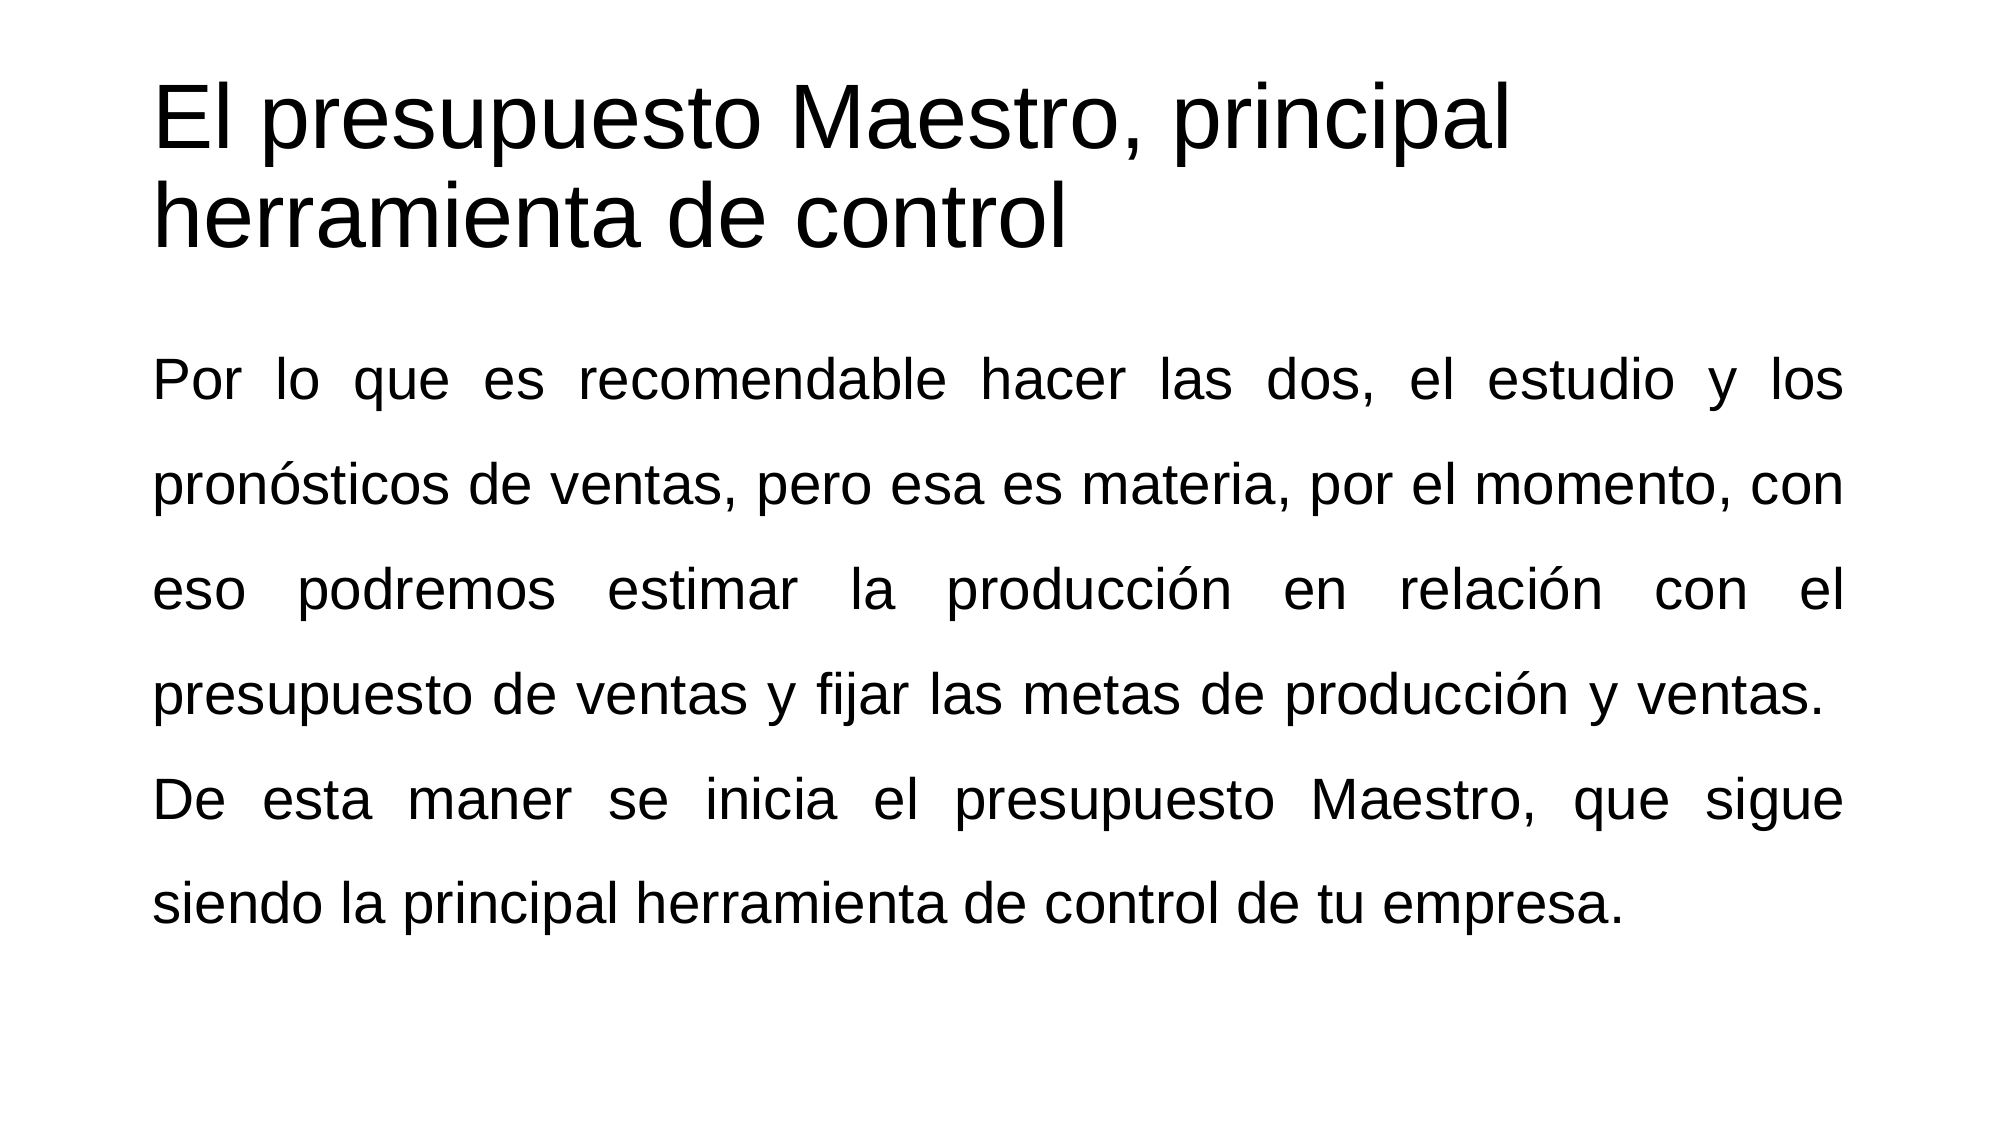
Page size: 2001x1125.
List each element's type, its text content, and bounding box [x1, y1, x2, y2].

list Por lo que es recomendable hacer las dos, el estudio y los pronósticos de ventas, pero esa es materia, por el momento, con eso podremos estimar la producción en relación con el presupuesto de ventas y fijar las metas de producción y ventas. De esta maner se inicia el presupuesto Maestro, que sigue siendo la principal herramienta de control de tu empresa. [137, 299, 1863, 1014]
title El presupuesto Maestro, principal herramienta de control [137, 59, 1863, 278]
